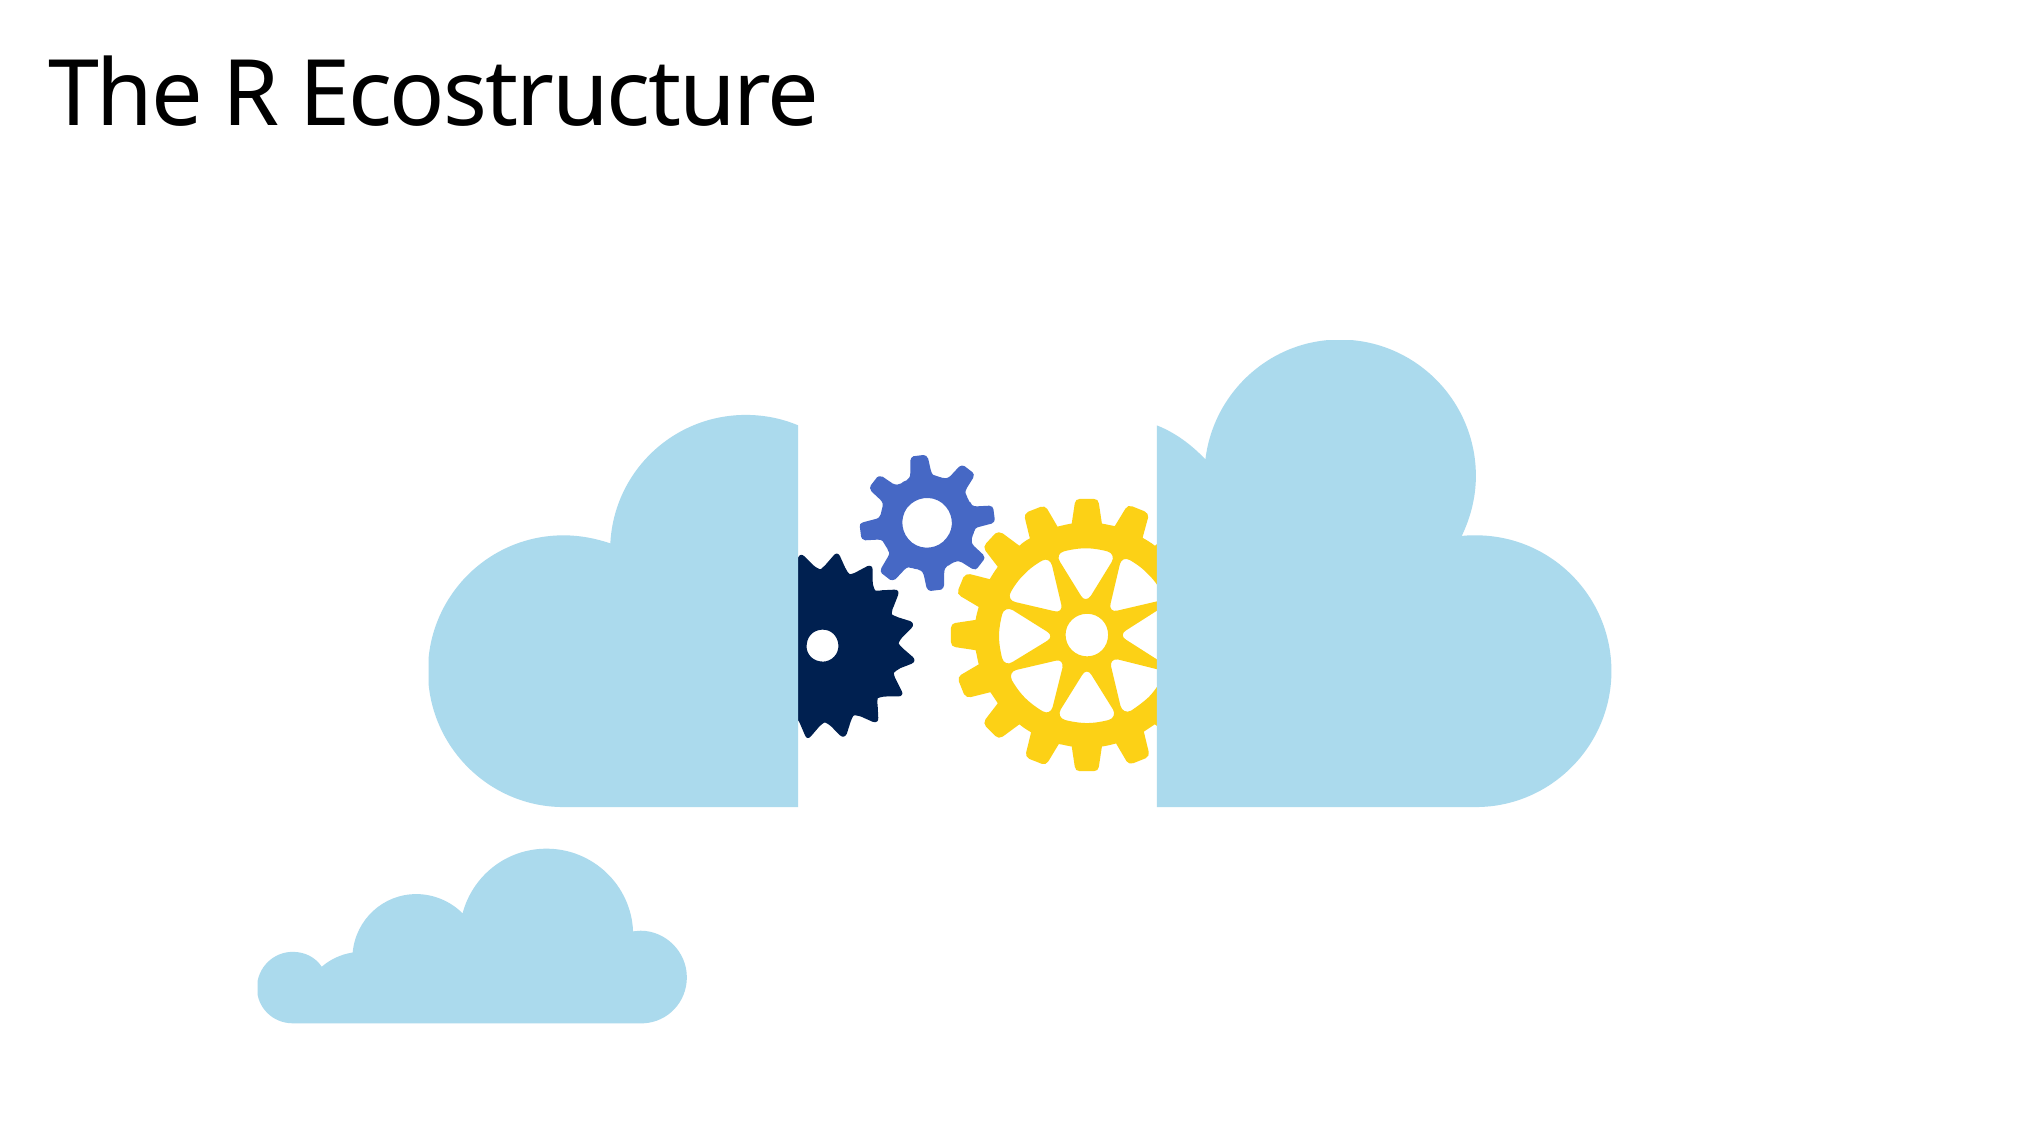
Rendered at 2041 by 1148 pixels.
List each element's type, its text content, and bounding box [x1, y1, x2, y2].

picture [257, 848, 688, 1024]
title The R Ecostructure [24, 31, 1313, 171]
picture [428, 340, 1612, 808]
